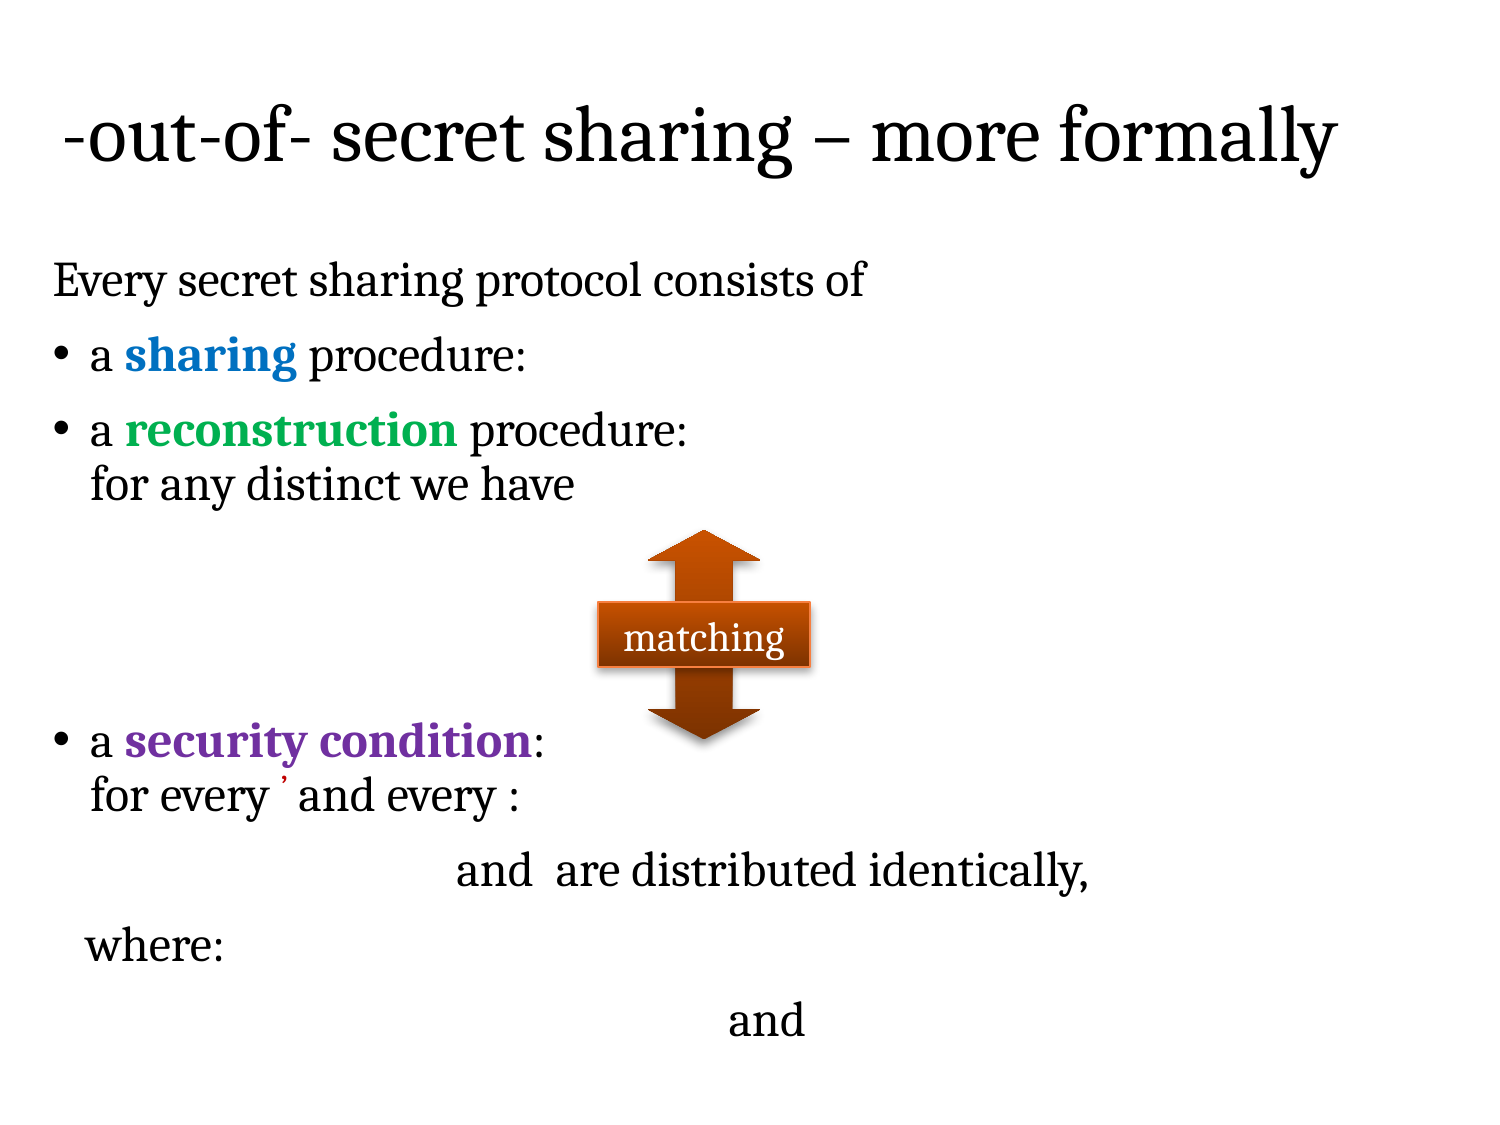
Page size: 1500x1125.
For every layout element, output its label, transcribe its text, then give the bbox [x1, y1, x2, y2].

text_box [647, 678, 761, 740]
text_box matching [597, 601, 811, 668]
text_box [647, 530, 761, 601]
